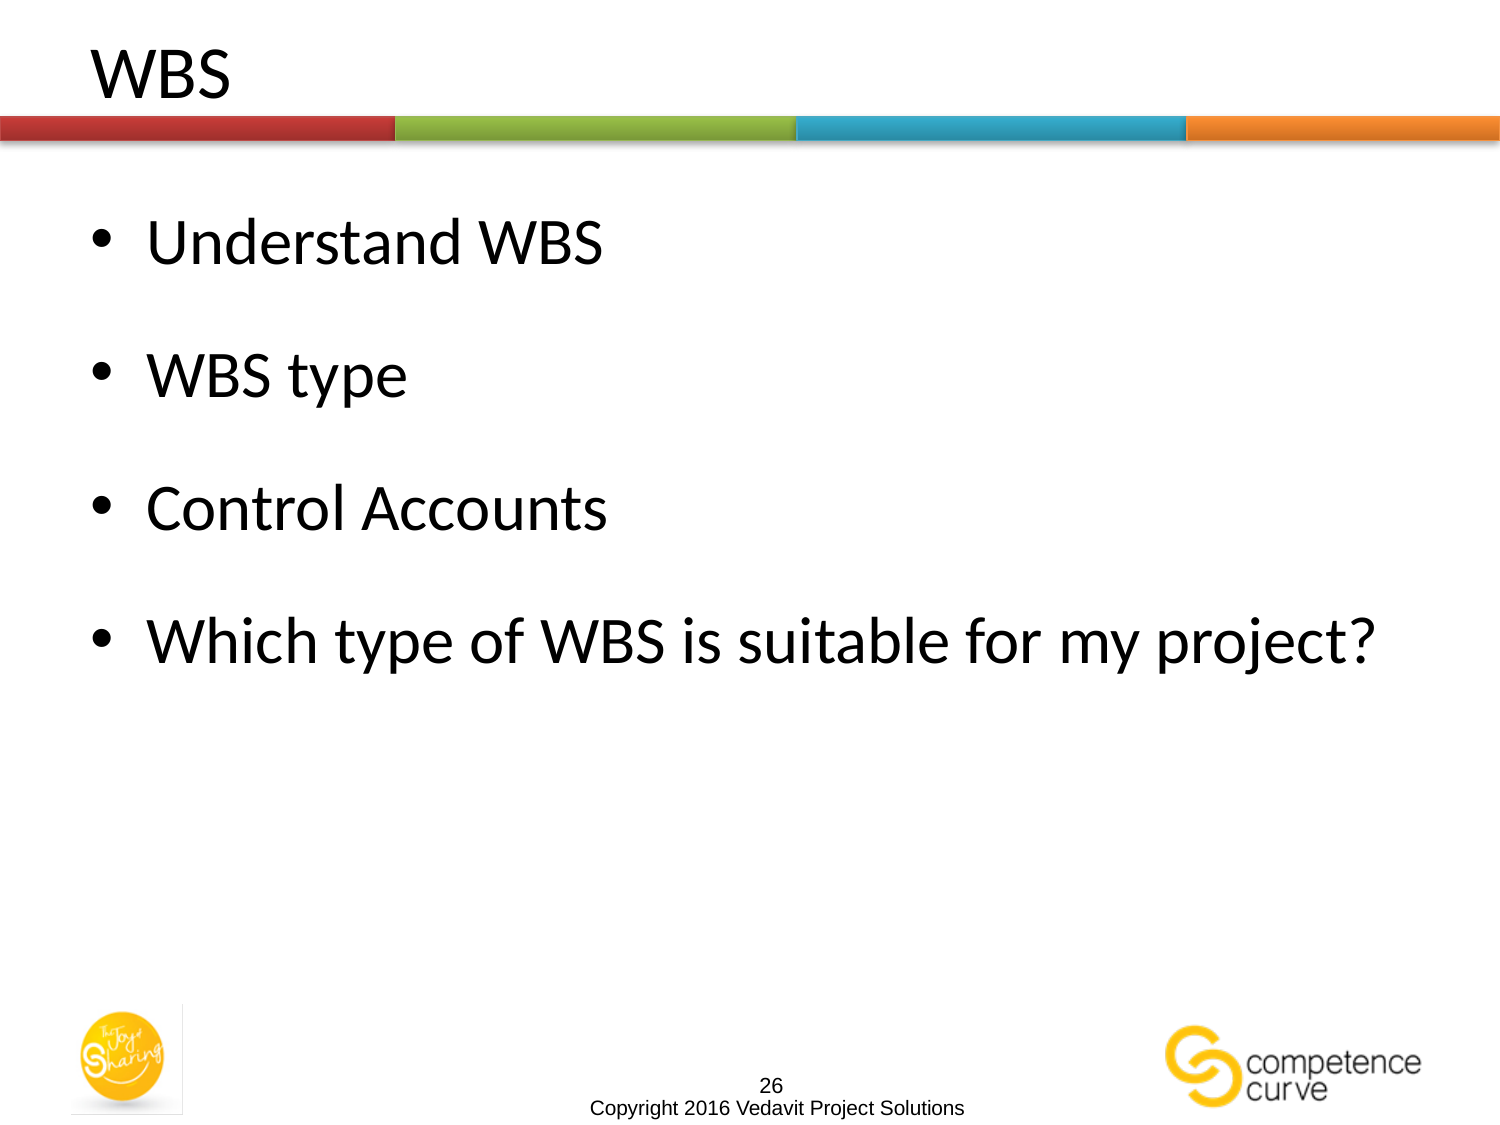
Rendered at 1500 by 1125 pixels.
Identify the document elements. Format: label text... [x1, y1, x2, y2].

title WBS [74, 0, 1426, 149]
list Understand WBS WBS type Control Accounts Which type of WBS is suitable for my project? [74, 149, 1426, 1001]
picture [71, 1004, 184, 1116]
slide_number 26 [596, 1063, 947, 1087]
footer Copyright 2016 Vedavit Project Solutions [575, 1087, 1050, 1125]
picture [1164, 1023, 1425, 1112]
